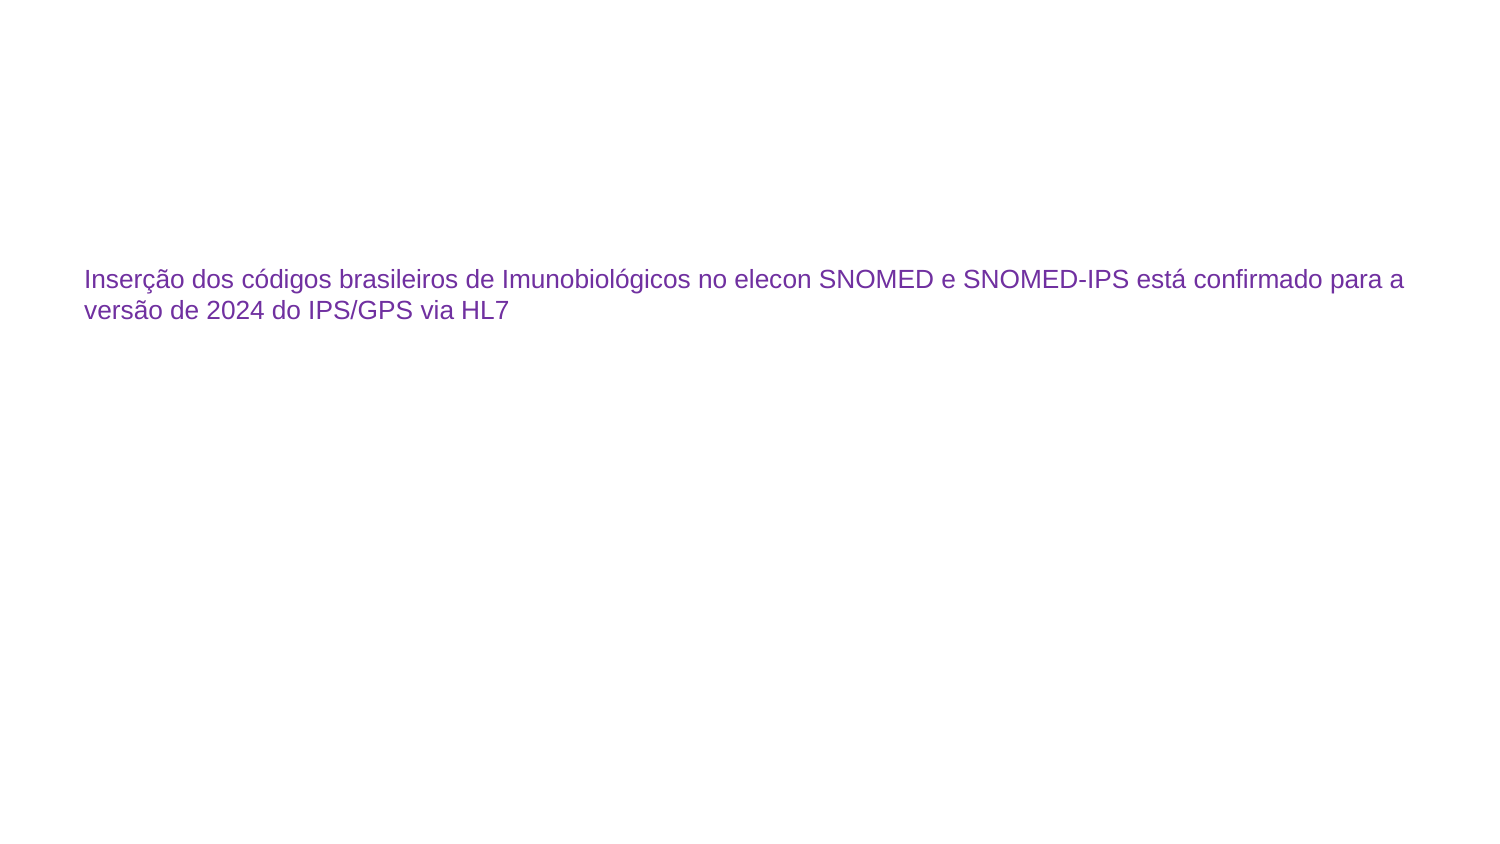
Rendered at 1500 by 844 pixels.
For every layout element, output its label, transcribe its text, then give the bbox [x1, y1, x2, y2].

title Inserção dos códigos brasileiros de Imunobiológicos no elecon SNOMED e SNOMED-IPS está confirmado para a versão de 2024 do IPS/GPS via HL7 [69, 247, 1467, 341]
